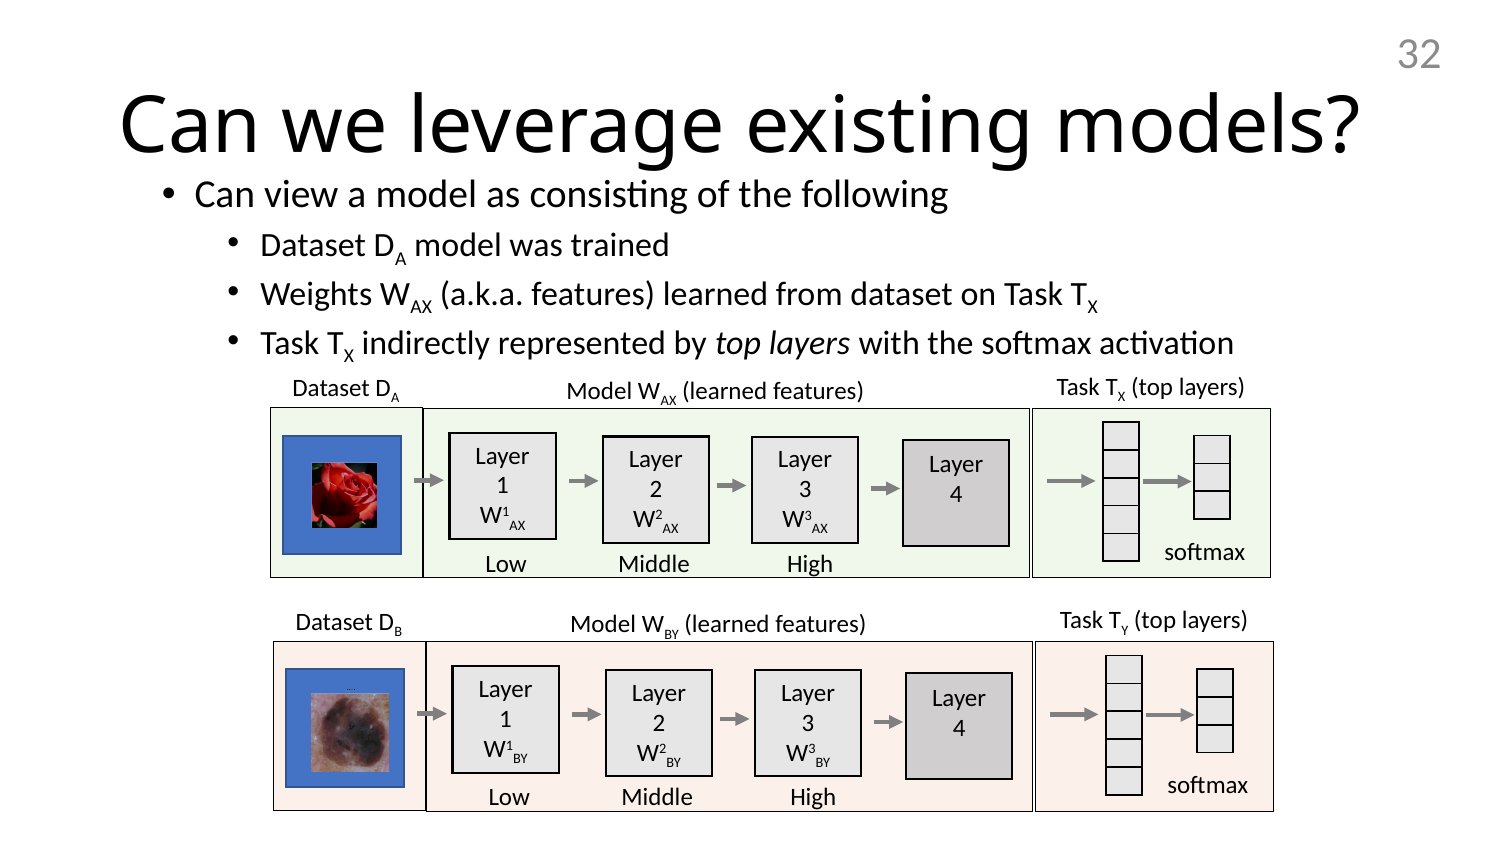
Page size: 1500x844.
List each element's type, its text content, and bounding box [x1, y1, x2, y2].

text_box [282, 435, 402, 555]
table_cell [1107, 712, 1141, 738]
text_box [426, 641, 1033, 812]
text_box Layer 1 W1AX [448, 432, 557, 540]
table_header [1107, 656, 1141, 683]
table_cell [1104, 534, 1138, 560]
text_box softmax [1143, 522, 1267, 579]
title Can we leverage existing models? [103, 44, 1397, 208]
table_header [1195, 436, 1229, 463]
table_cell [1195, 464, 1229, 490]
text_box Layer 3 W3AX [751, 436, 859, 542]
text_box Layer 2 W2AX [602, 435, 710, 542]
table_cell [1107, 768, 1141, 794]
text_box Low Middle High [469, 542, 897, 583]
text_box [285, 668, 405, 788]
table_cell [1107, 684, 1141, 710]
list Can view a model as consisting of the following Dataset DA model was trained Weights WAX (a.k.a. features) learned from dataset on Task TX Task TX indirectly represented by top layers with the softmax activation [146, 166, 1441, 372]
table_header [1104, 423, 1138, 449]
text_box [1034, 641, 1274, 812]
text_box softmax [1146, 756, 1270, 812]
picture [311, 462, 377, 528]
text_box Layer 2 W2BY [605, 669, 713, 775]
text_box [272, 640, 426, 812]
table_cell [1107, 740, 1141, 766]
table_header [1198, 670, 1232, 696]
text_box Layer 3 W3BY [754, 669, 862, 775]
text_box Layer 1 W1BY [451, 665, 560, 774]
text_box Task TY (top layers) [1034, 602, 1274, 640]
text_box Layer 4 [902, 439, 1010, 547]
table_cell [1104, 451, 1138, 477]
text_box Dataset DB [272, 604, 426, 640]
text_box Layer 4 [905, 672, 1013, 780]
table_cell [1195, 492, 1229, 518]
table_cell [1198, 726, 1232, 752]
table_cell [1198, 698, 1232, 724]
picture [308, 689, 390, 772]
table_cell [1104, 506, 1138, 533]
text_box Dataset DA [269, 371, 423, 406]
text_box Model WBY (learned features) [533, 604, 904, 645]
slide_number 32 [1119, 28, 1457, 74]
text_box [1031, 407, 1271, 579]
text_box Low Middle High [472, 775, 900, 816]
table_cell [1104, 479, 1138, 505]
text_box [269, 407, 423, 578]
text_box Model WAX (learned features) [530, 371, 901, 412]
text_box Task TX (top layers) [1031, 368, 1271, 407]
text_box [423, 407, 1030, 579]
